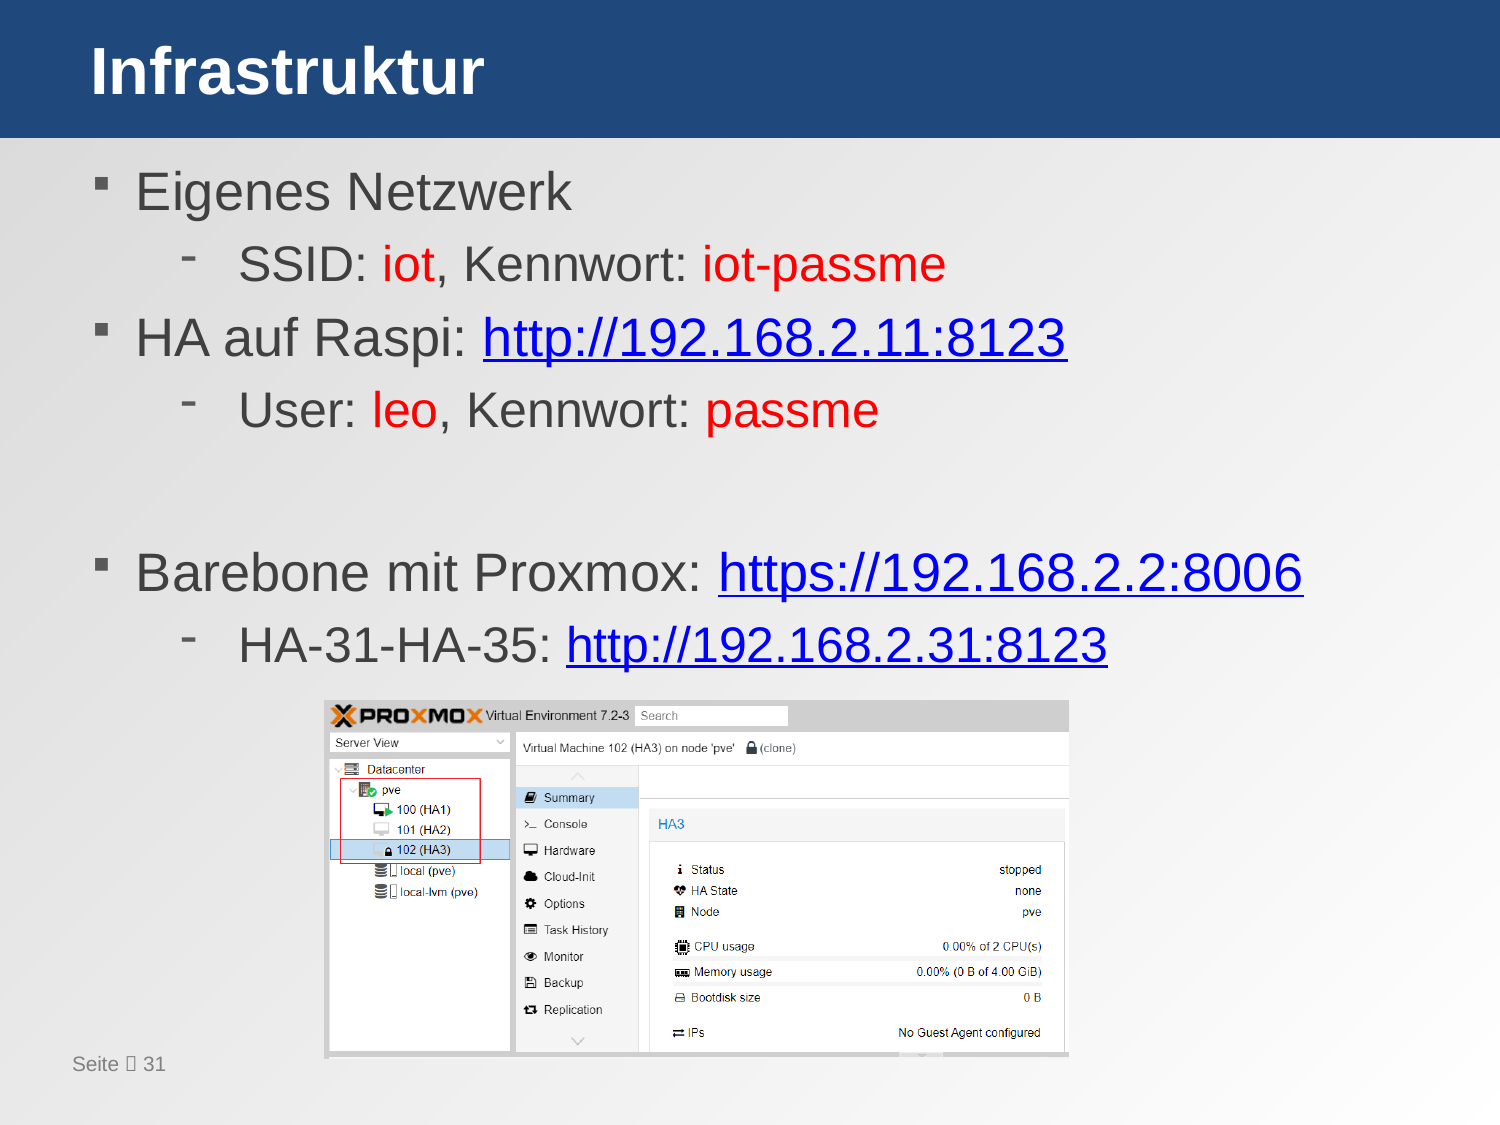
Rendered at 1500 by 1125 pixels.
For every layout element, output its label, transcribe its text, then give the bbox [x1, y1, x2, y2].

title Infrastruktur [75, 20, 1425, 208]
list Eigenes Netzwerk SSID: iot, Kennwort: iot-passme HA auf Raspi: http://192.168.2.11:8123 User: leo, Kennwort: passme Barebone mit Proxmox: https://192.168.2.2:8006 HA-31-HA-35: http://192.168.2.31:8123 [76, 149, 1424, 905]
picture [324, 700, 1070, 1059]
